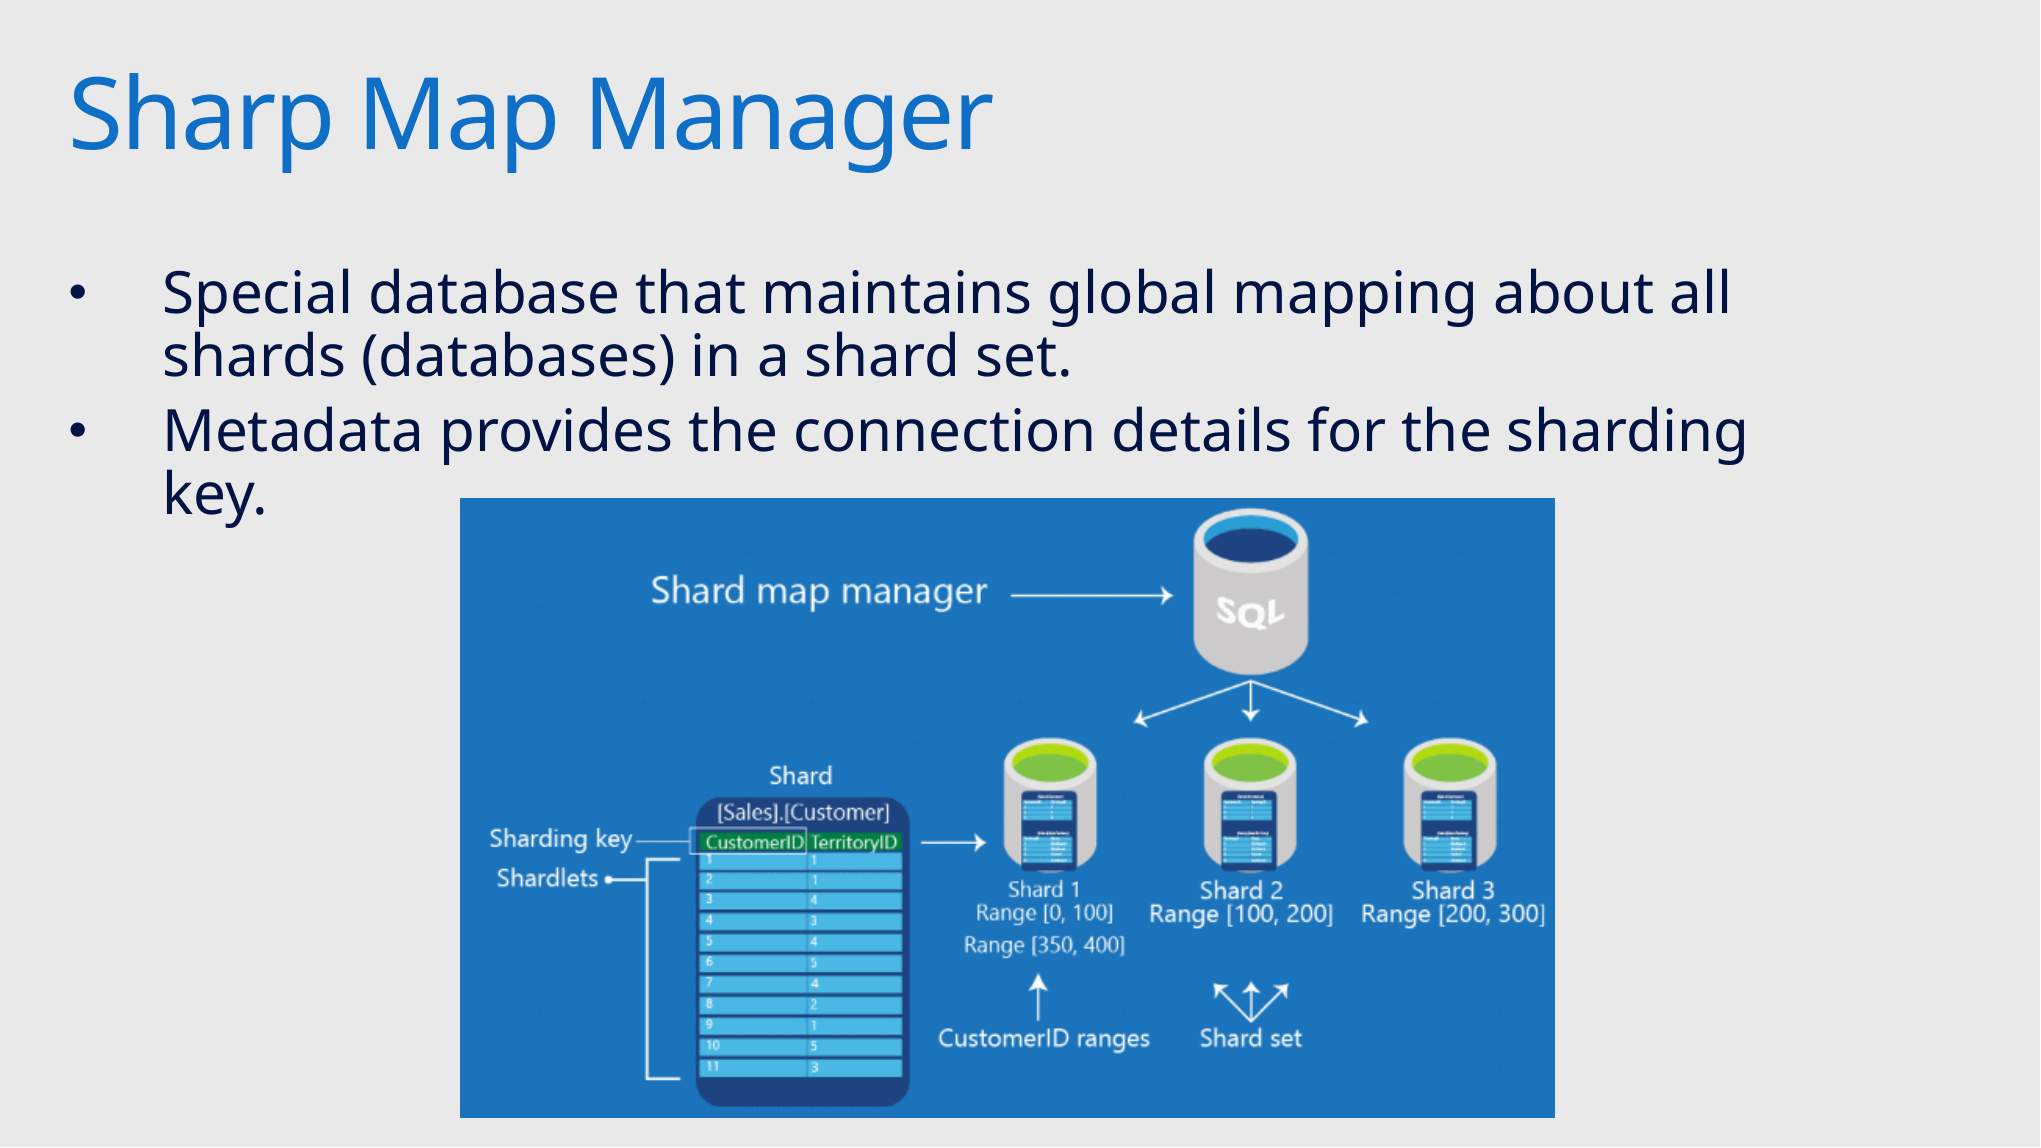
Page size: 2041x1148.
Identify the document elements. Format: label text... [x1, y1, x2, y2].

title Sharp Map Manager [45, 48, 1971, 199]
list Special database that maintains global mapping about all shards (databases) in a shard set. Metadata provides the connection details for the sharding key. [44, 248, 1870, 562]
picture [460, 498, 1555, 1118]
